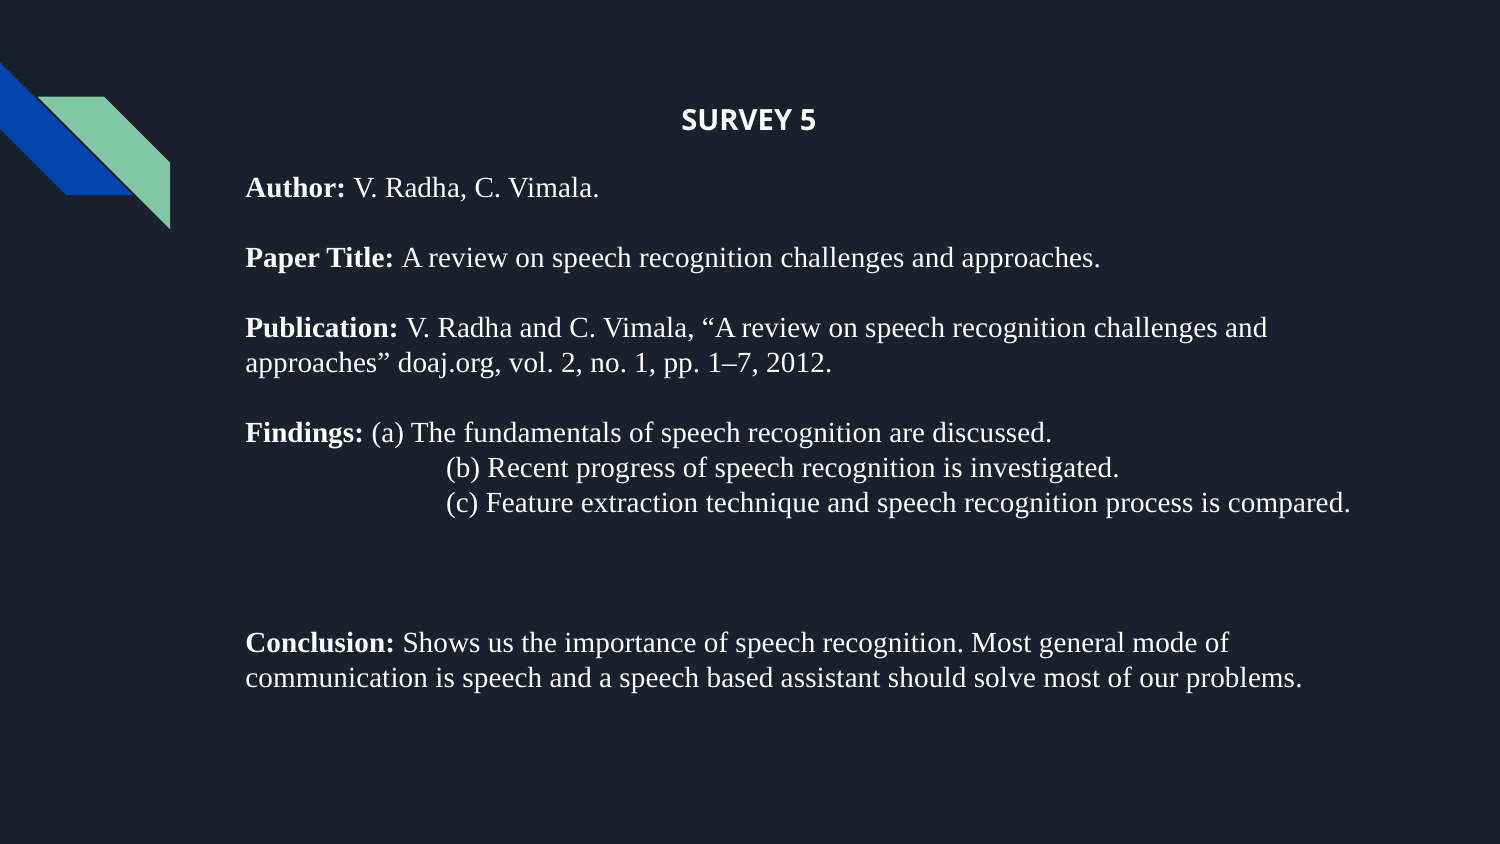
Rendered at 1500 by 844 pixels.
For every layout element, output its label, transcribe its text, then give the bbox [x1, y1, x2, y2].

text_box Author: V. Radha, C. Vimala. Paper Title: A review on speech recognition challenges and approaches. Publication: V. Radha and C. Vimala, “A review on speech recognition challenges and approaches” doaj.org, vol. 2, no. 1, pp. 1–7, 2012. Findings: (a) The fundamentals of speech recognition are discussed. (b) Recent progress of speech recognition is investigated. (c) Feature extraction technique and speech recognition process is compared. Conclusion: Shows us the importance of speech recognition. Most general mode of communication is speech and a speech based assistant should solve most of our problems. [230, 153, 1385, 709]
text_box SURVEY 5 [666, 86, 834, 152]
